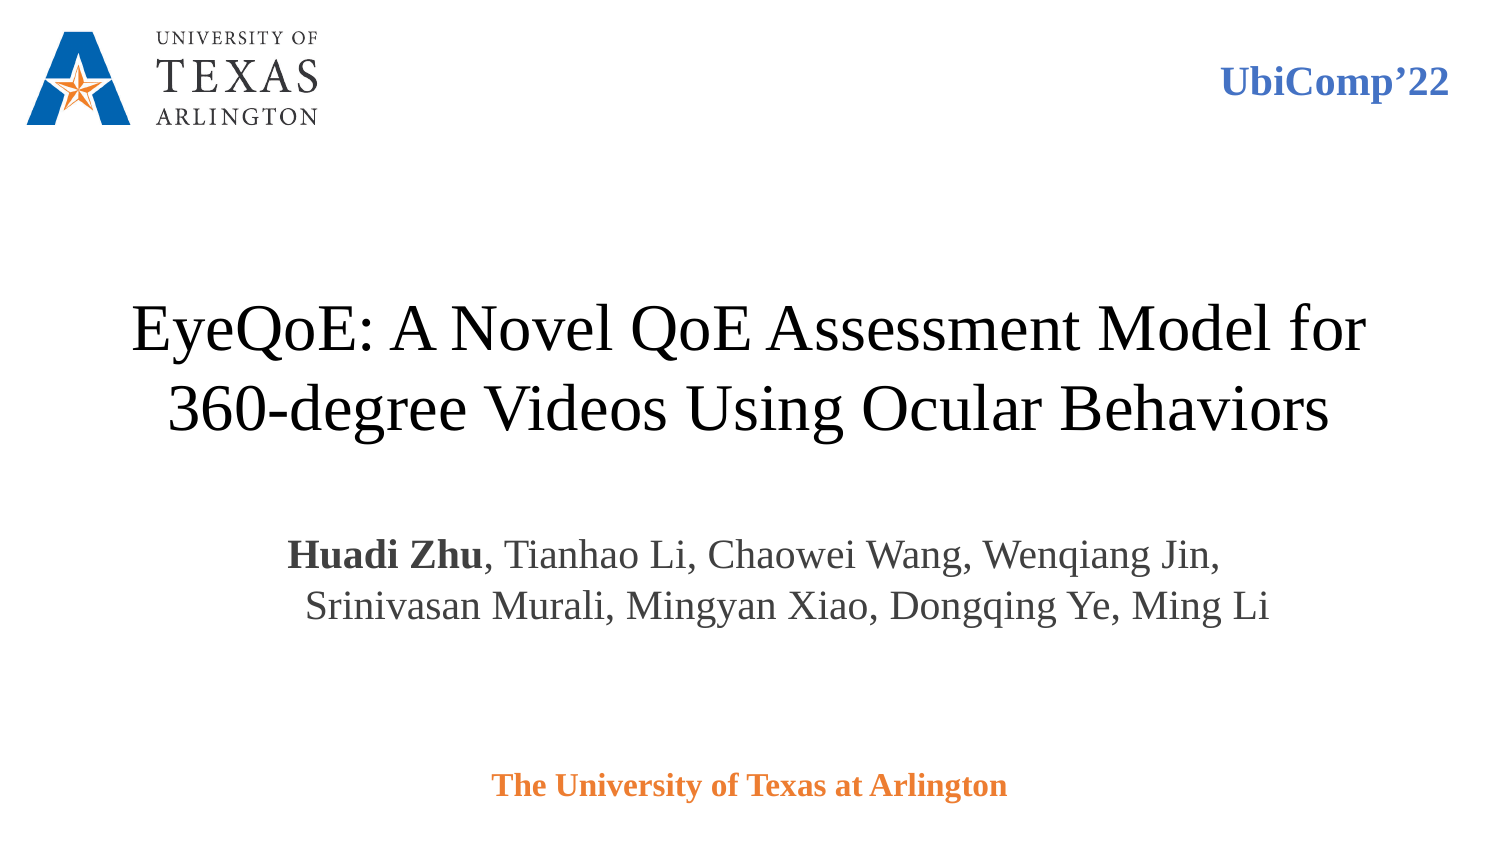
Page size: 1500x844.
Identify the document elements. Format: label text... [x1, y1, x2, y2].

picture [20, 25, 346, 130]
text_box The University of Texas at Arlington [51, 748, 1449, 844]
subtitle Huadi Zhu, Tianhao Li, Chaowei Wang, Wenqiang Jin, Srinivasan Murali, Mingyan Xiao, Dongqing Ye, Ming Li [87, 512, 1413, 643]
text_box UbiComp’22 [1022, 38, 1466, 116]
title EyeQoE: A Novel QoE Assessment Model for 360-degree Videos Using Ocular Behaviors [51, 122, 1449, 459]
